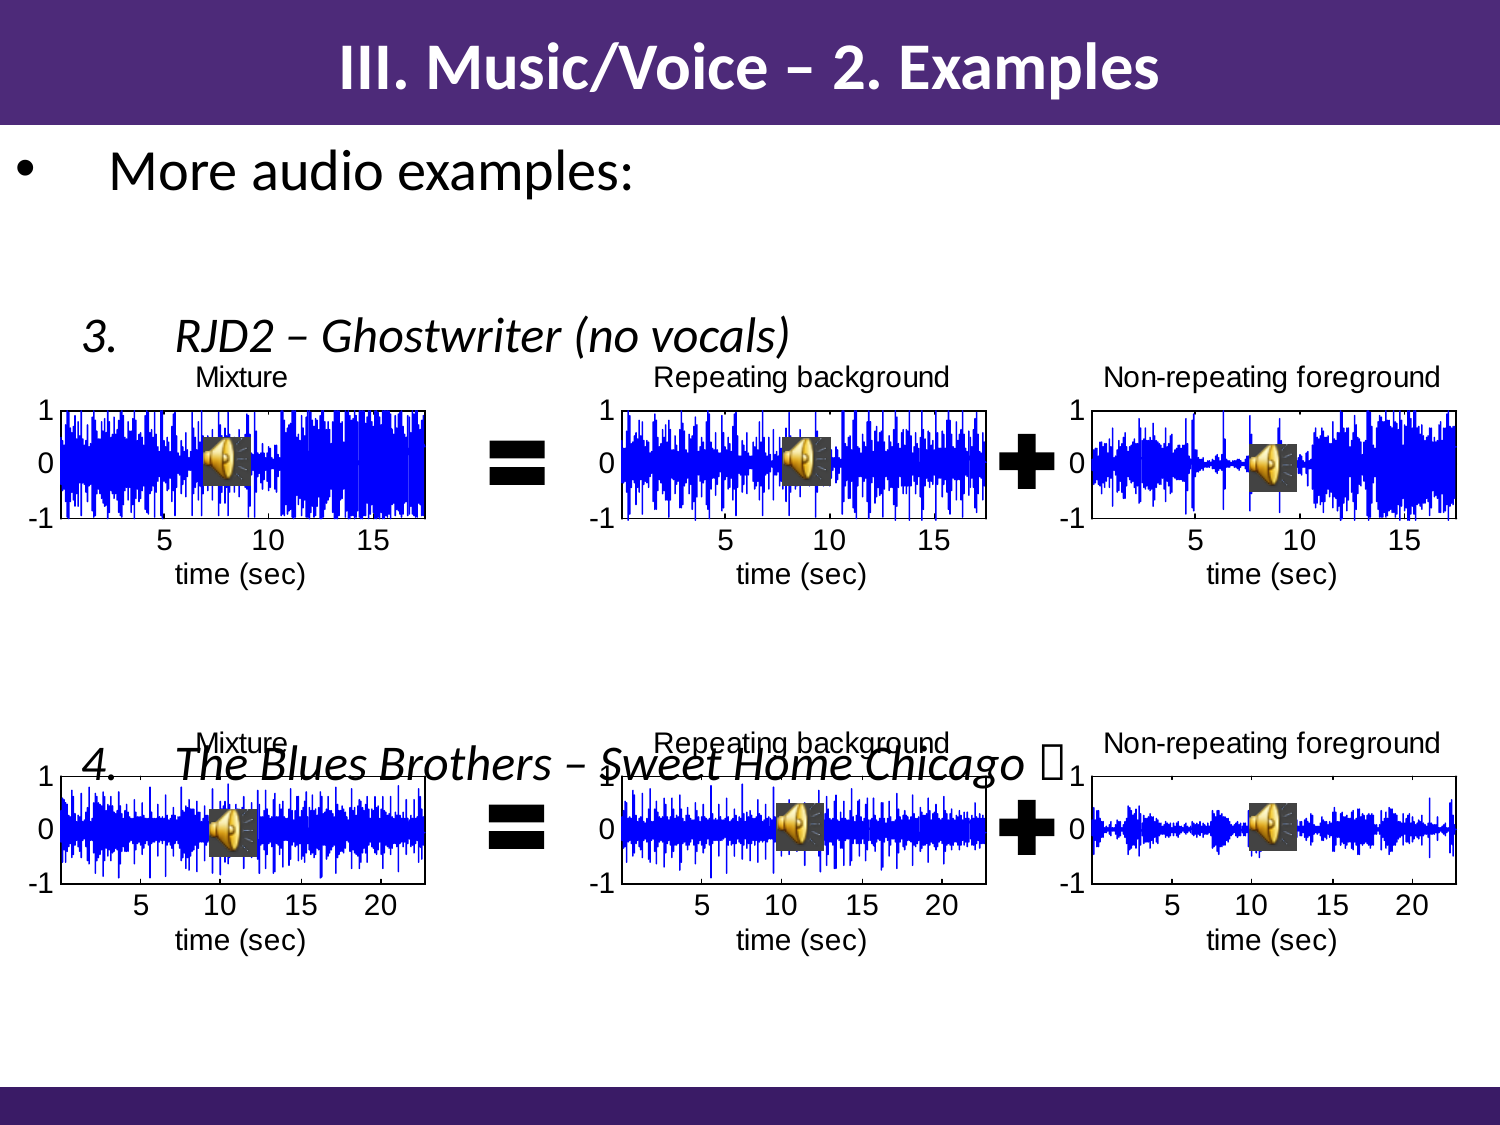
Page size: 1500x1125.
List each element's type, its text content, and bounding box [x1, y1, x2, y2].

picture [0, 1087, 1500, 1125]
picture [560, 360, 1500, 596]
text_box [487, 829, 546, 851]
text_box [487, 465, 547, 487]
picture [0, 360, 469, 596]
picture [0, 726, 469, 961]
text_box [487, 803, 546, 824]
text_box [487, 439, 547, 460]
list More audio examples: RJD2 – Ghostwriter (no vocals) The Blues Brothers – Sweet Home Chicago  [0, 125, 1500, 1086]
title III. Music/Voice – 2. Examples [0, 0, 1500, 125]
picture [560, 726, 1500, 961]
